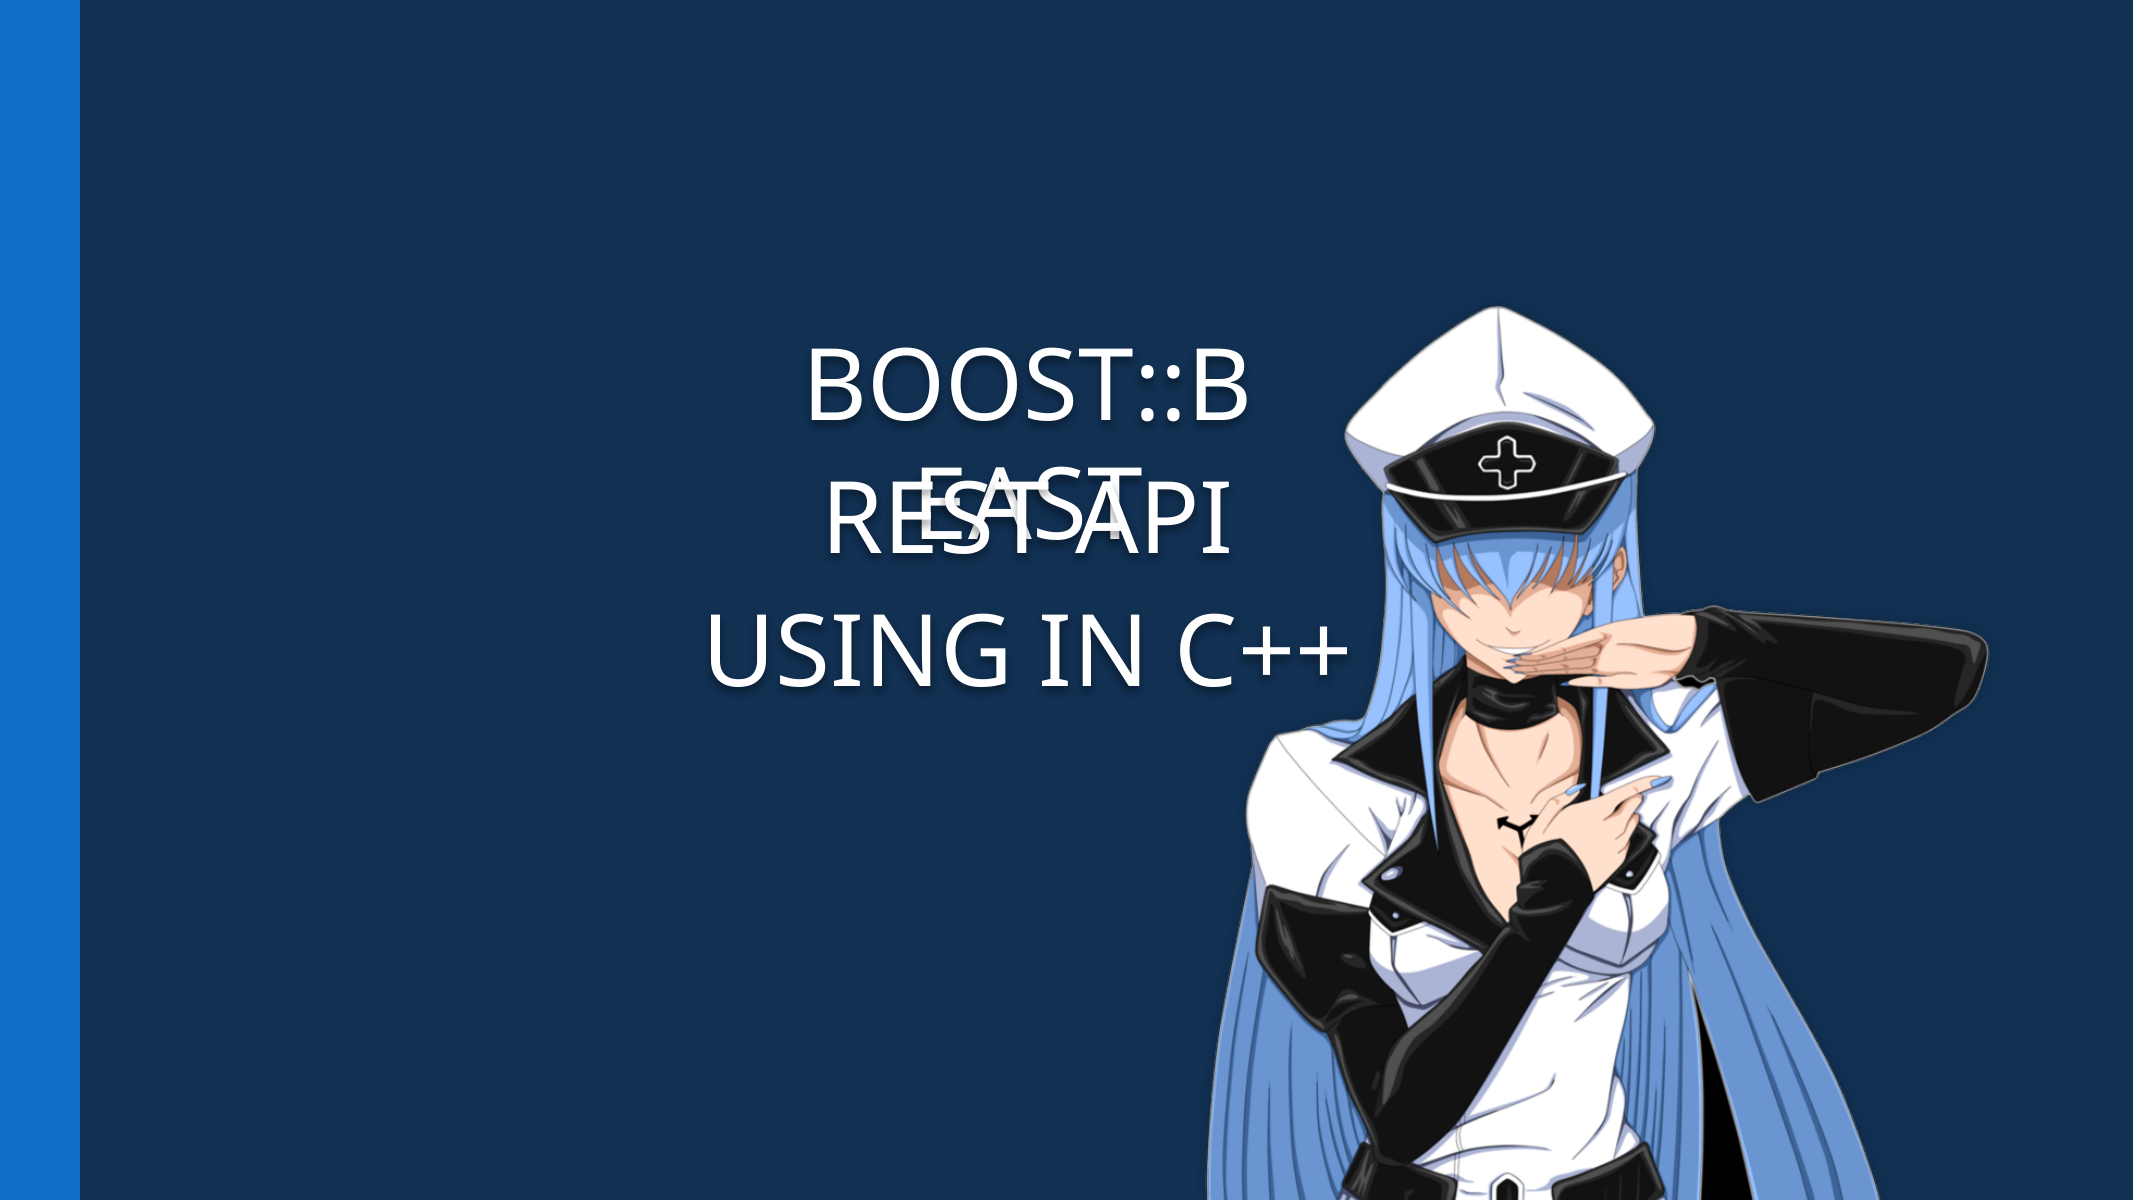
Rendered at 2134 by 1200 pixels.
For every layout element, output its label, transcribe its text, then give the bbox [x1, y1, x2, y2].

text_box USING IN C++ [687, 579, 1138, 715]
text_box REST API [806, 446, 1138, 579]
picture [1146, 230, 2119, 1200]
text_box BOOST::BEAST [774, 312, 1138, 568]
